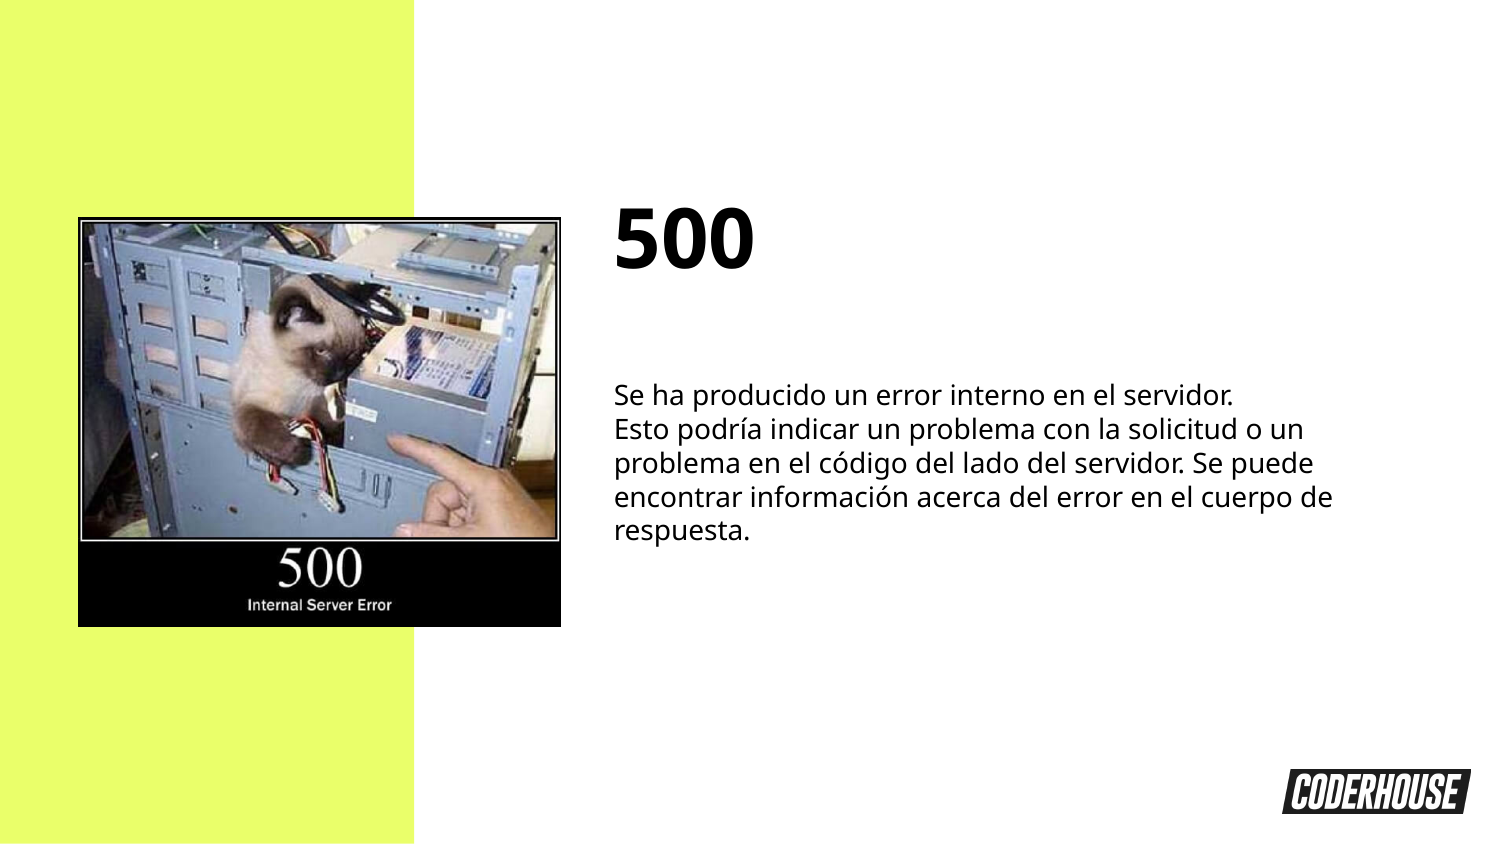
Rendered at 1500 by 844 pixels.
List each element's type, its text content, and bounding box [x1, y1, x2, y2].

text_box Se ha producido un error interno en el servidor. Esto podría indicar un problema con la solicitud o un problema en el código del lado del servidor. Se puede encontrar información acerca del error en el cuerpo de respuesta. [598, 362, 1417, 562]
picture [1281, 769, 1471, 814]
text_box 500 [598, 181, 1417, 302]
picture [78, 216, 561, 627]
text_box [0, 0, 415, 844]
